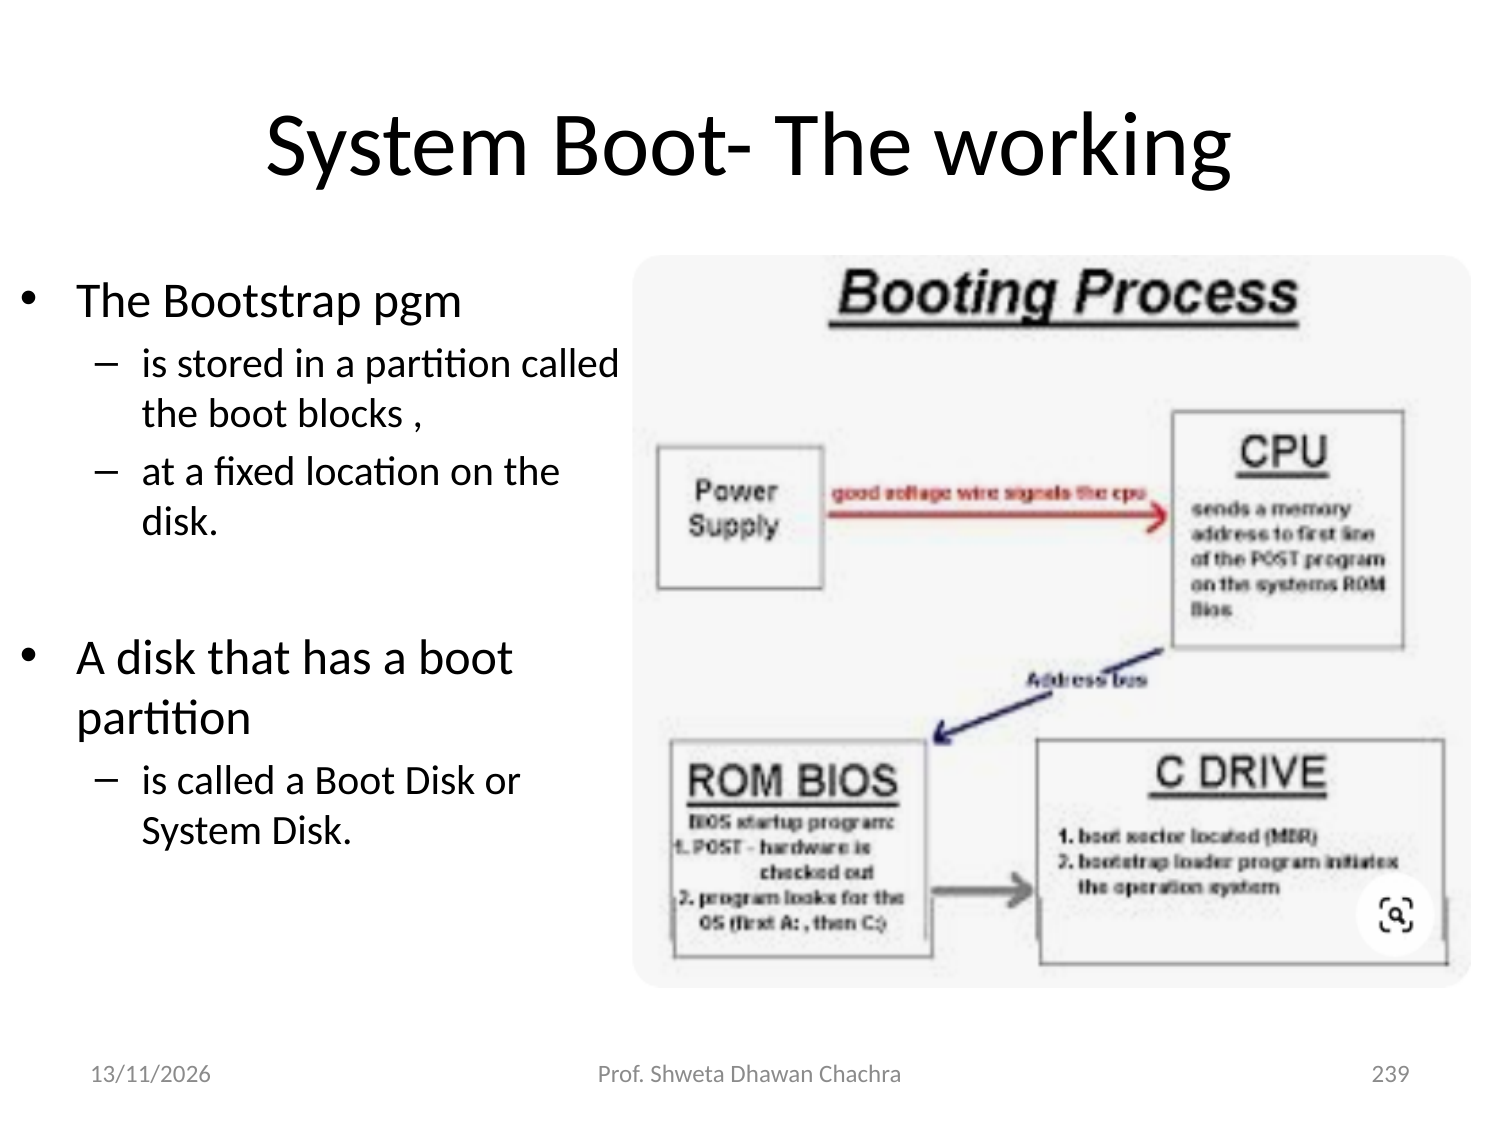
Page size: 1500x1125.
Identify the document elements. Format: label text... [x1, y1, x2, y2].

title System Boot- The working [75, 45, 1425, 233]
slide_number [75, 1042, 425, 1103]
picture [631, 255, 1471, 988]
footer Prof. Shweta Dhawan Chachra [512, 1042, 988, 1103]
slide_number 239 [1074, 1042, 1425, 1103]
list The Bootstrap pgm is stored in a partition called the boot blocks , at a fixed location on the disk. A disk that has a boot partition is called a Boot Disk or System Disk. [4, 260, 645, 1003]
